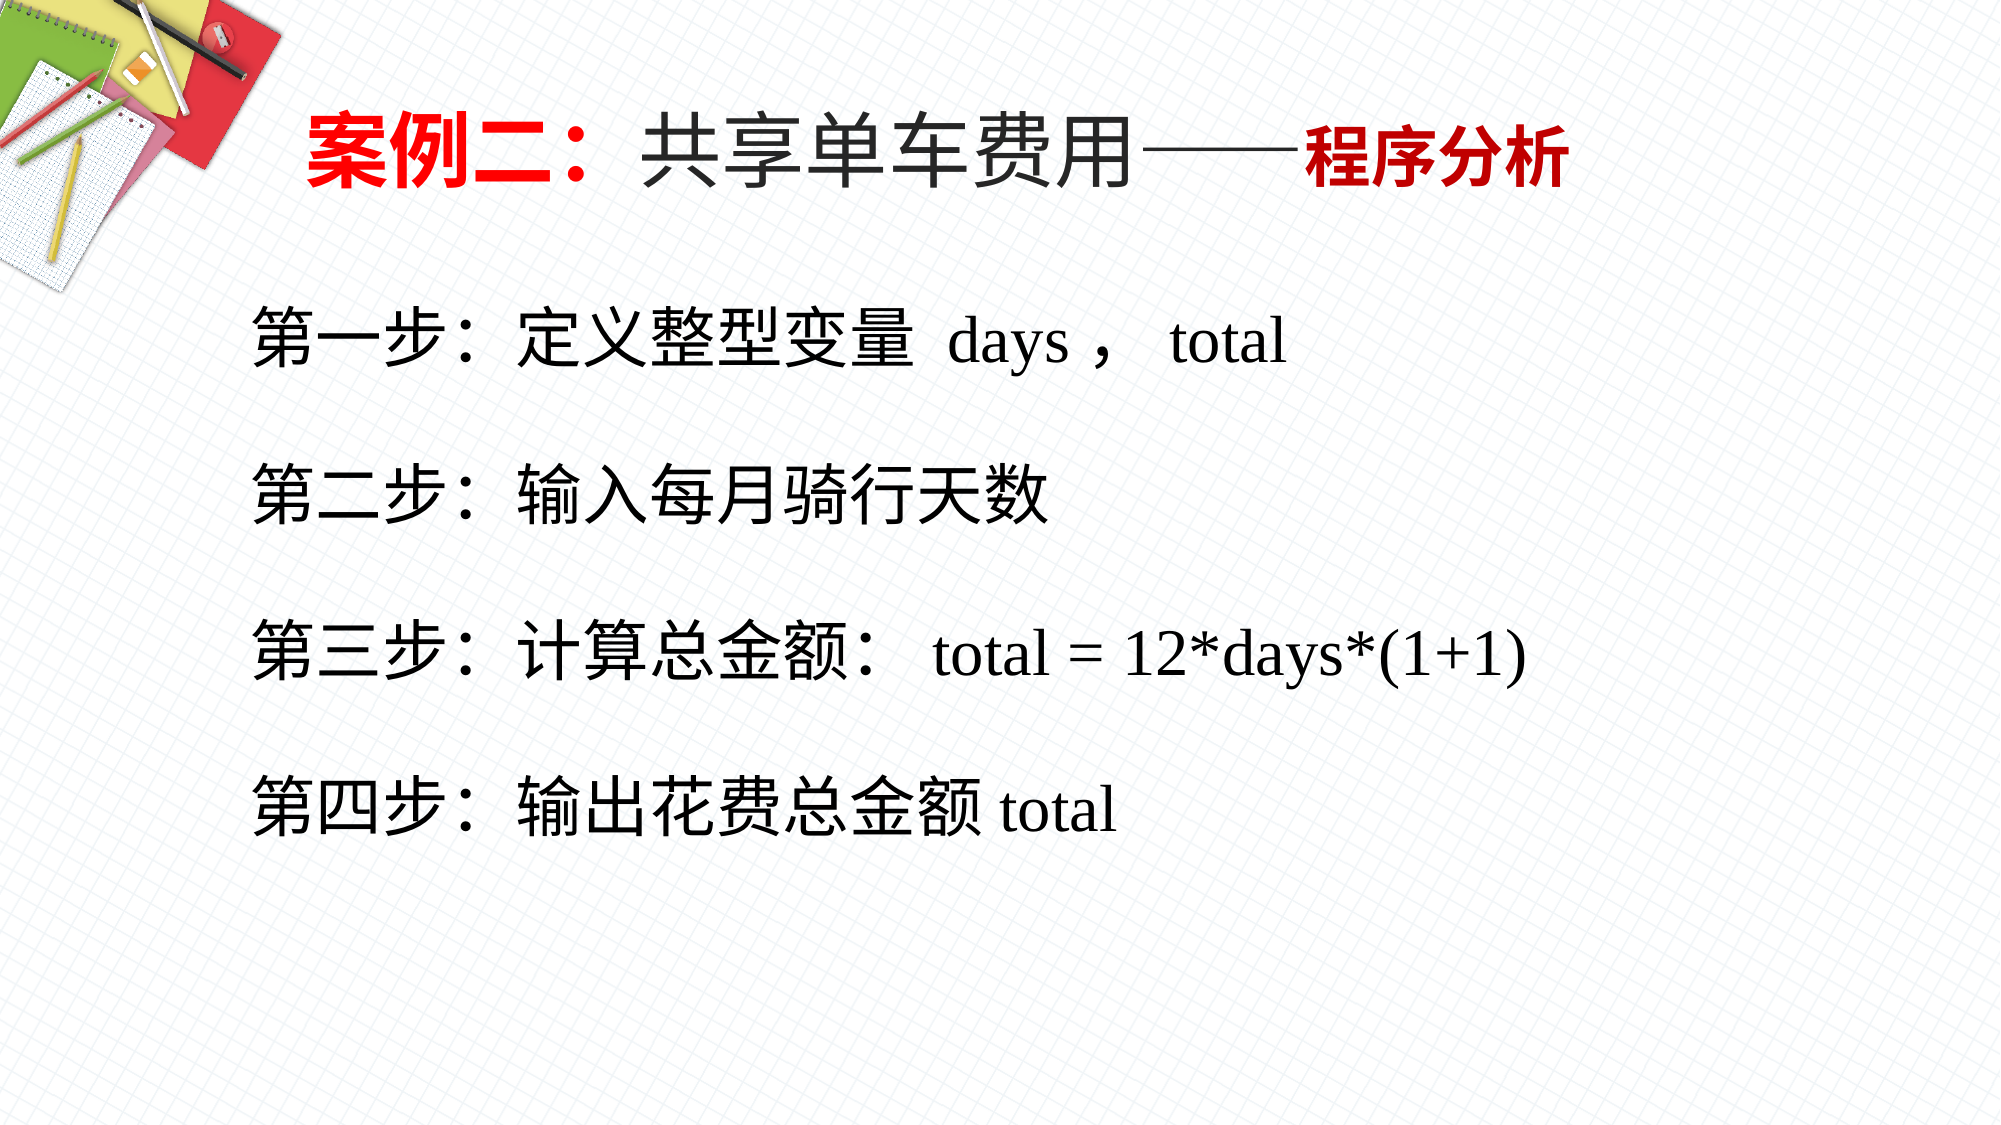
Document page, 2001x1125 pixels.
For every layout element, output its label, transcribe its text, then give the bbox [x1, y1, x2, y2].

title 案例二：共享单车费用——程序分析 [285, 57, 1766, 251]
list 第一步：定义整型变量 days，total 第二步：输入每月骑行天数 第三步：计算总金额：total = 12*days*(1+1) 第四步：输出花费总金额total [234, 248, 1732, 867]
picture [0, 0, 289, 298]
